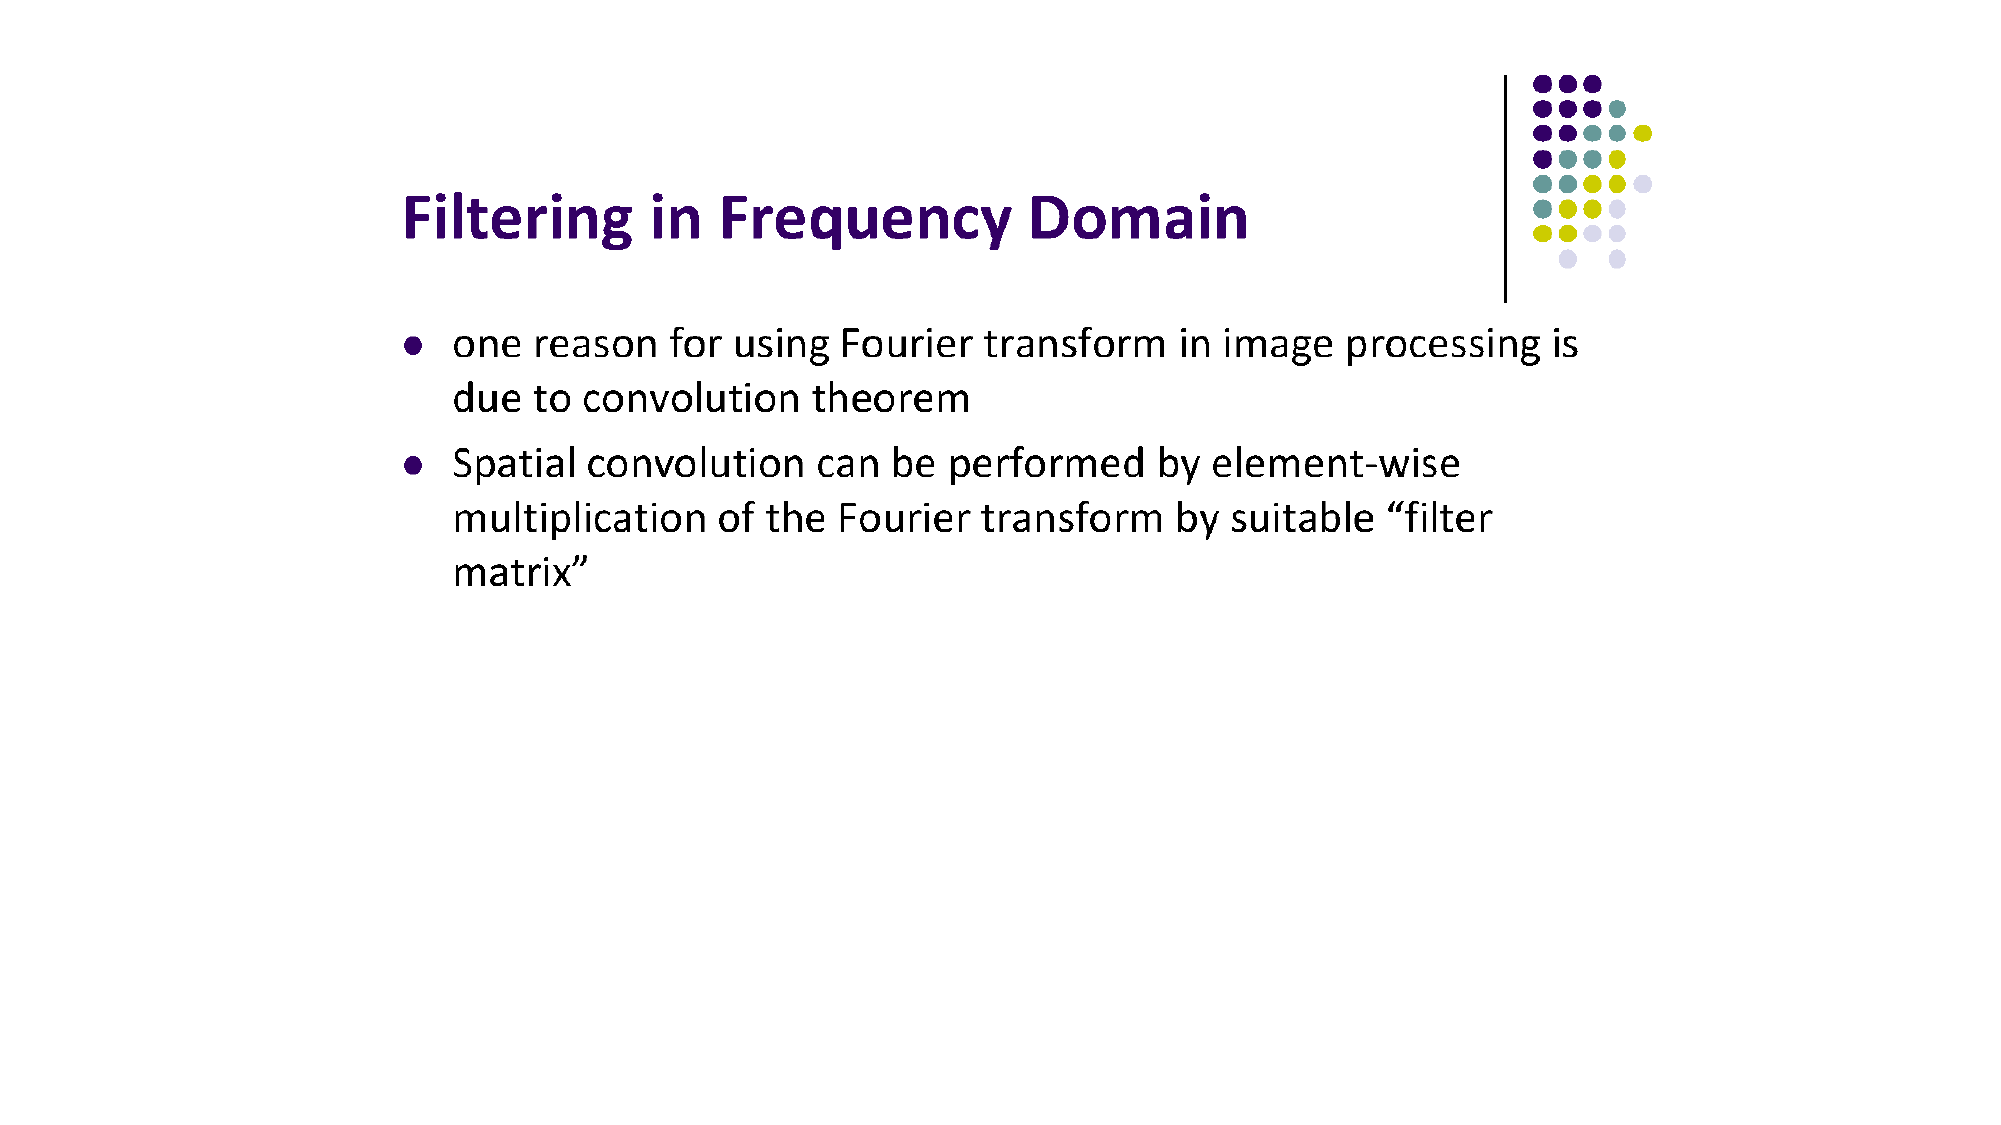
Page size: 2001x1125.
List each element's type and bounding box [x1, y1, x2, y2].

picture [251, 0, 1749, 1125]
